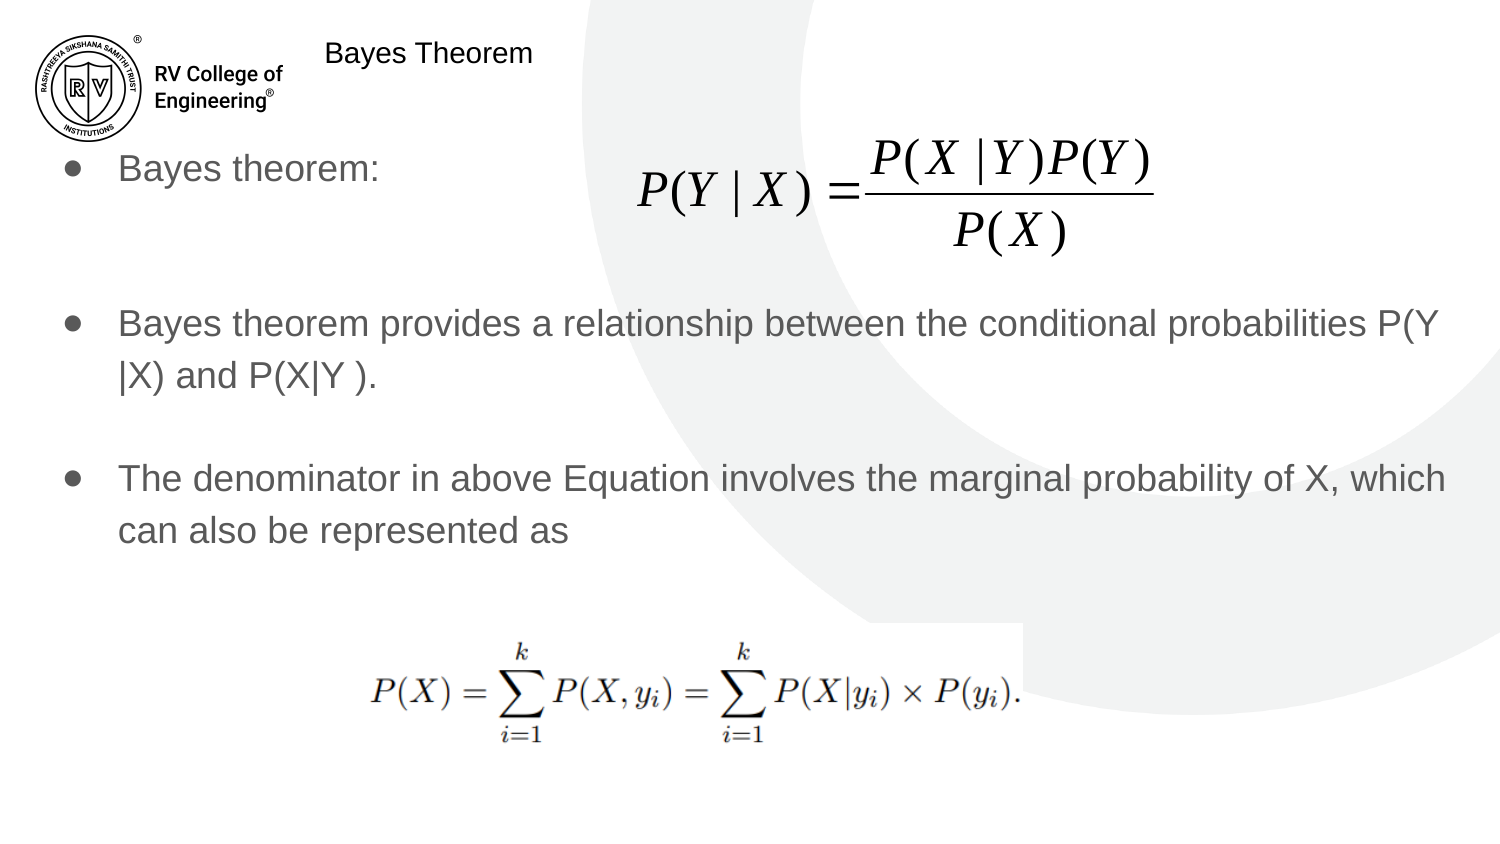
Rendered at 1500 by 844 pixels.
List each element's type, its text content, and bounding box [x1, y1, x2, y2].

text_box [627, 125, 1166, 267]
picture [0, 0, 1500, 844]
list Bayes theorem: Bayes theorem provides a relationship between the conditional probabilities P(Y |X) and P(X|Y ). The denominator in above Equation involves the marginal probability of X, which can also be represented as [27, 121, 1473, 825]
title Bayes Theorem [309, 18, 1254, 85]
